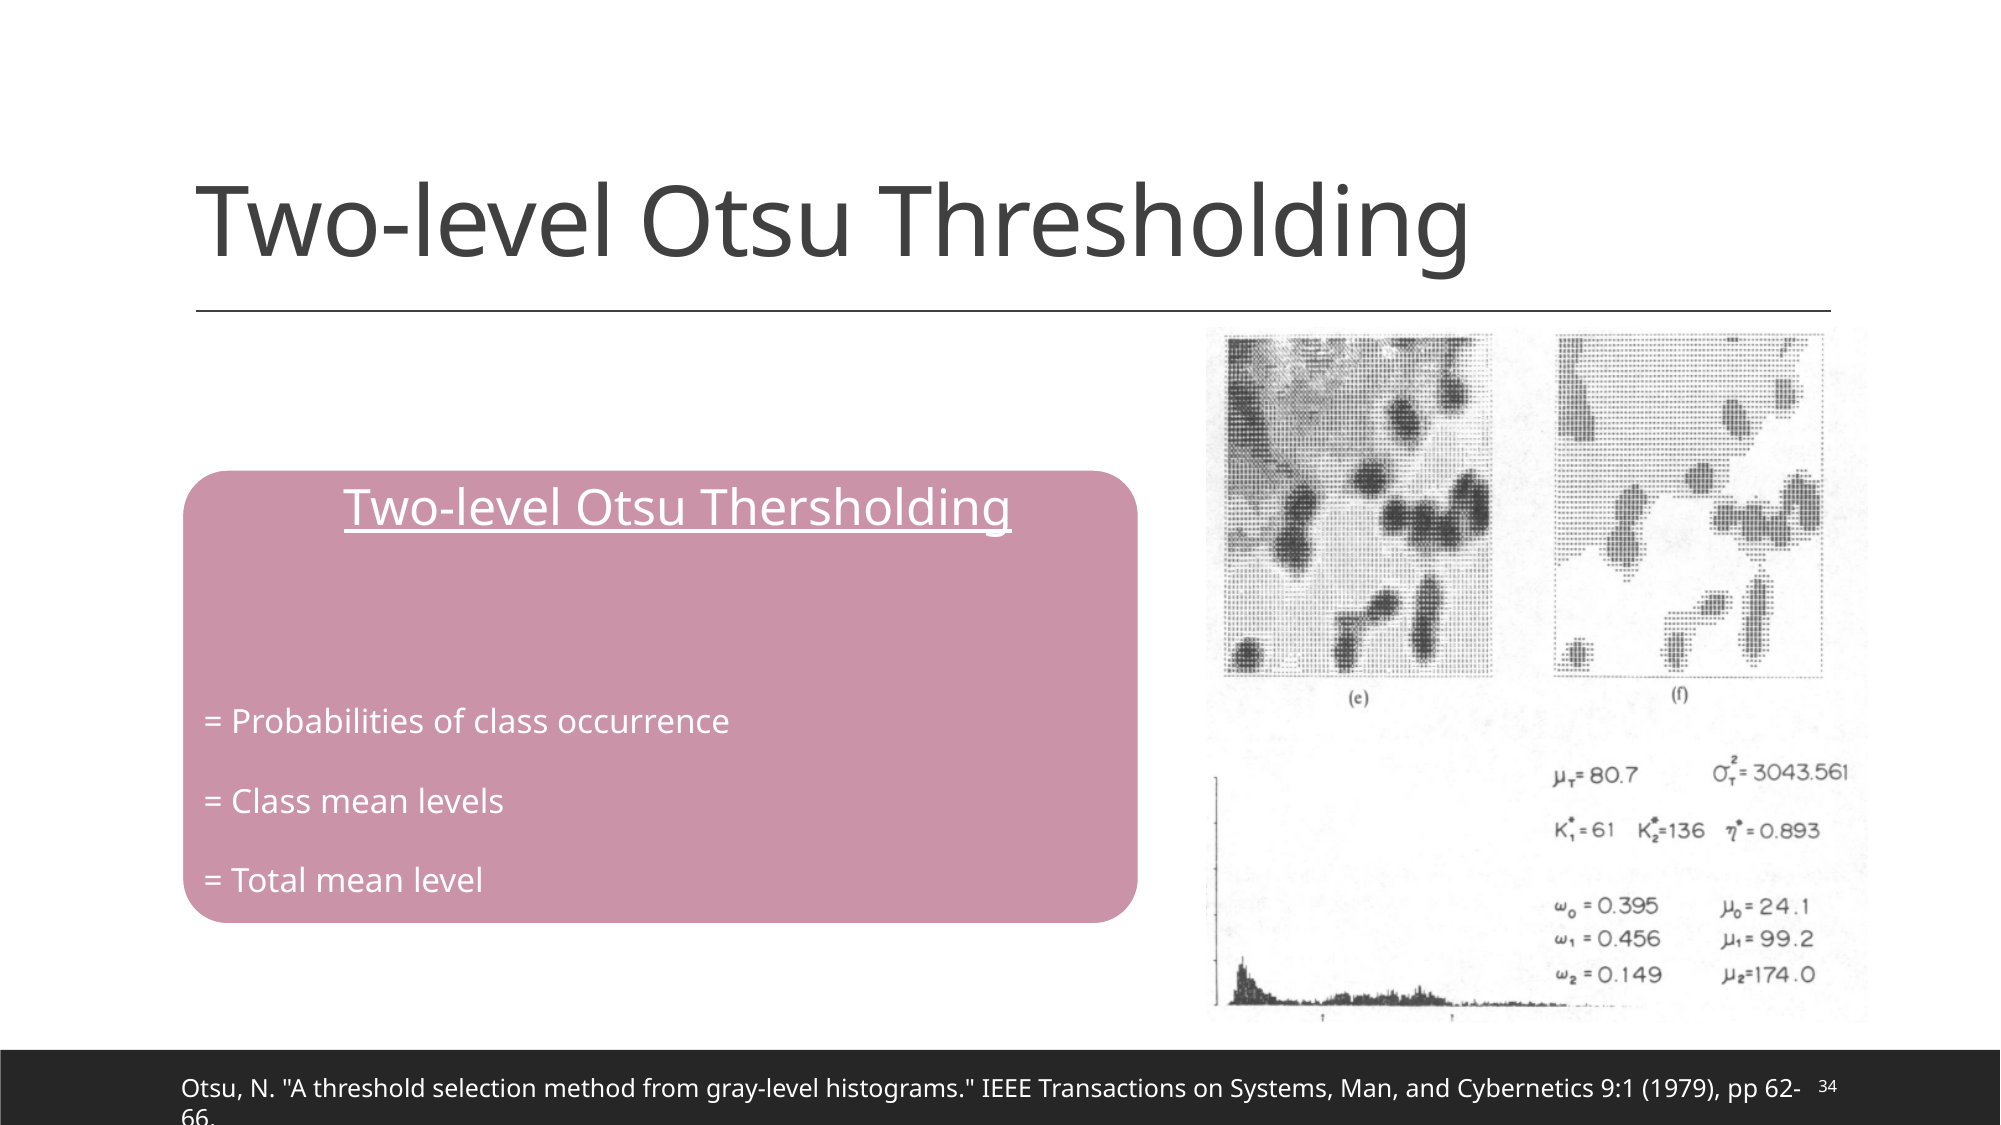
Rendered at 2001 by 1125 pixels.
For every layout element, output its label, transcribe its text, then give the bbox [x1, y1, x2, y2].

title Two-level Otsu Thresholding [180, 47, 1830, 285]
picture [1205, 326, 1868, 1024]
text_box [179, 468, 1140, 925]
text_box Otsu, N. "A threshold selection method from gray-level histograms." IEEE Transactions on Systems, Man, and Cybernetics 9:1 (1979), pp 62-66. [166, 1064, 1834, 1125]
slide_number 34 [1803, 1057, 1932, 1118]
